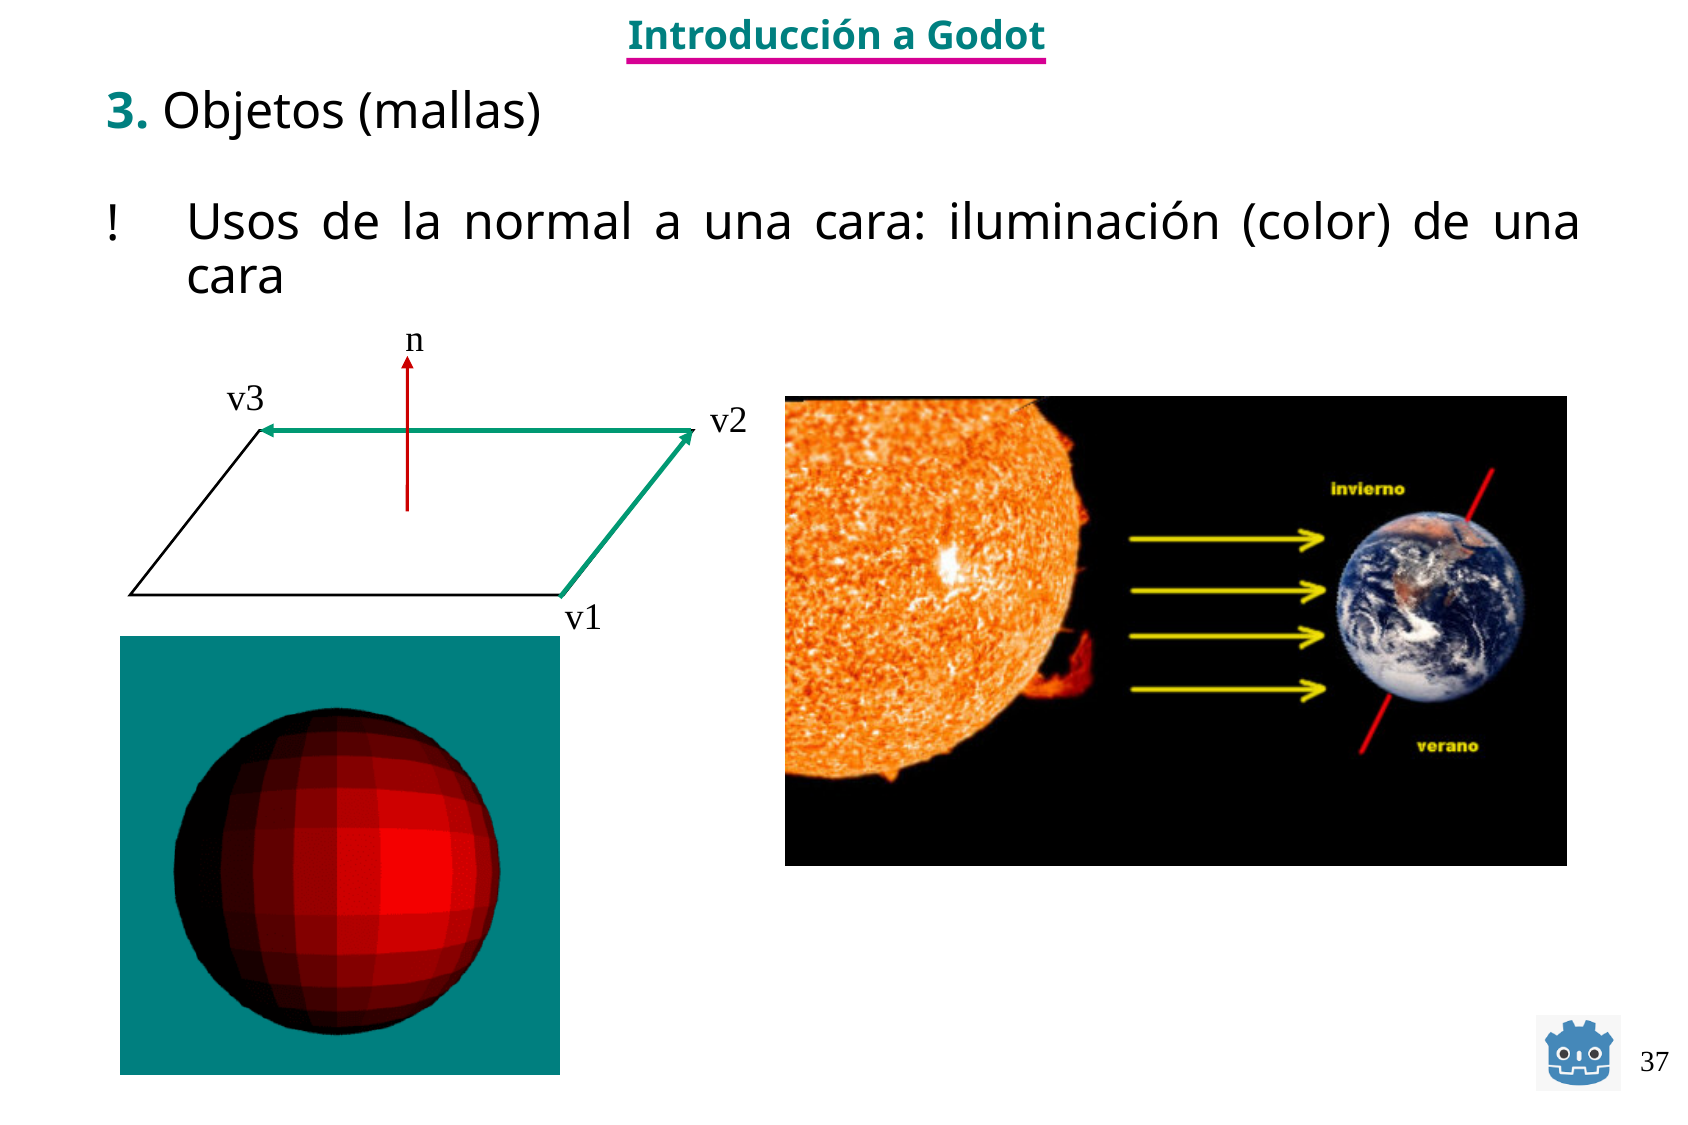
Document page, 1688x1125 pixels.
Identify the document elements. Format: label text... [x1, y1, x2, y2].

text_box v1 [550, 584, 618, 645]
text_box v3 [211, 365, 280, 426]
picture [785, 396, 1568, 866]
slide_number 37 [1482, 1034, 1685, 1110]
text_box 3. Objetos (mallas) Usos de la normal a una cara: iluminación (color) de una cara [89, 69, 1600, 808]
text_box [259, 424, 407, 437]
text_box n [390, 306, 440, 366]
text_box [559, 430, 693, 598]
text_box v2 [695, 387, 763, 448]
text_box [130, 430, 689, 595]
text_box Introducción a Godot [149, 0, 1525, 78]
picture [1535, 1015, 1621, 1091]
picture [120, 636, 560, 1075]
text_box [401, 355, 414, 512]
